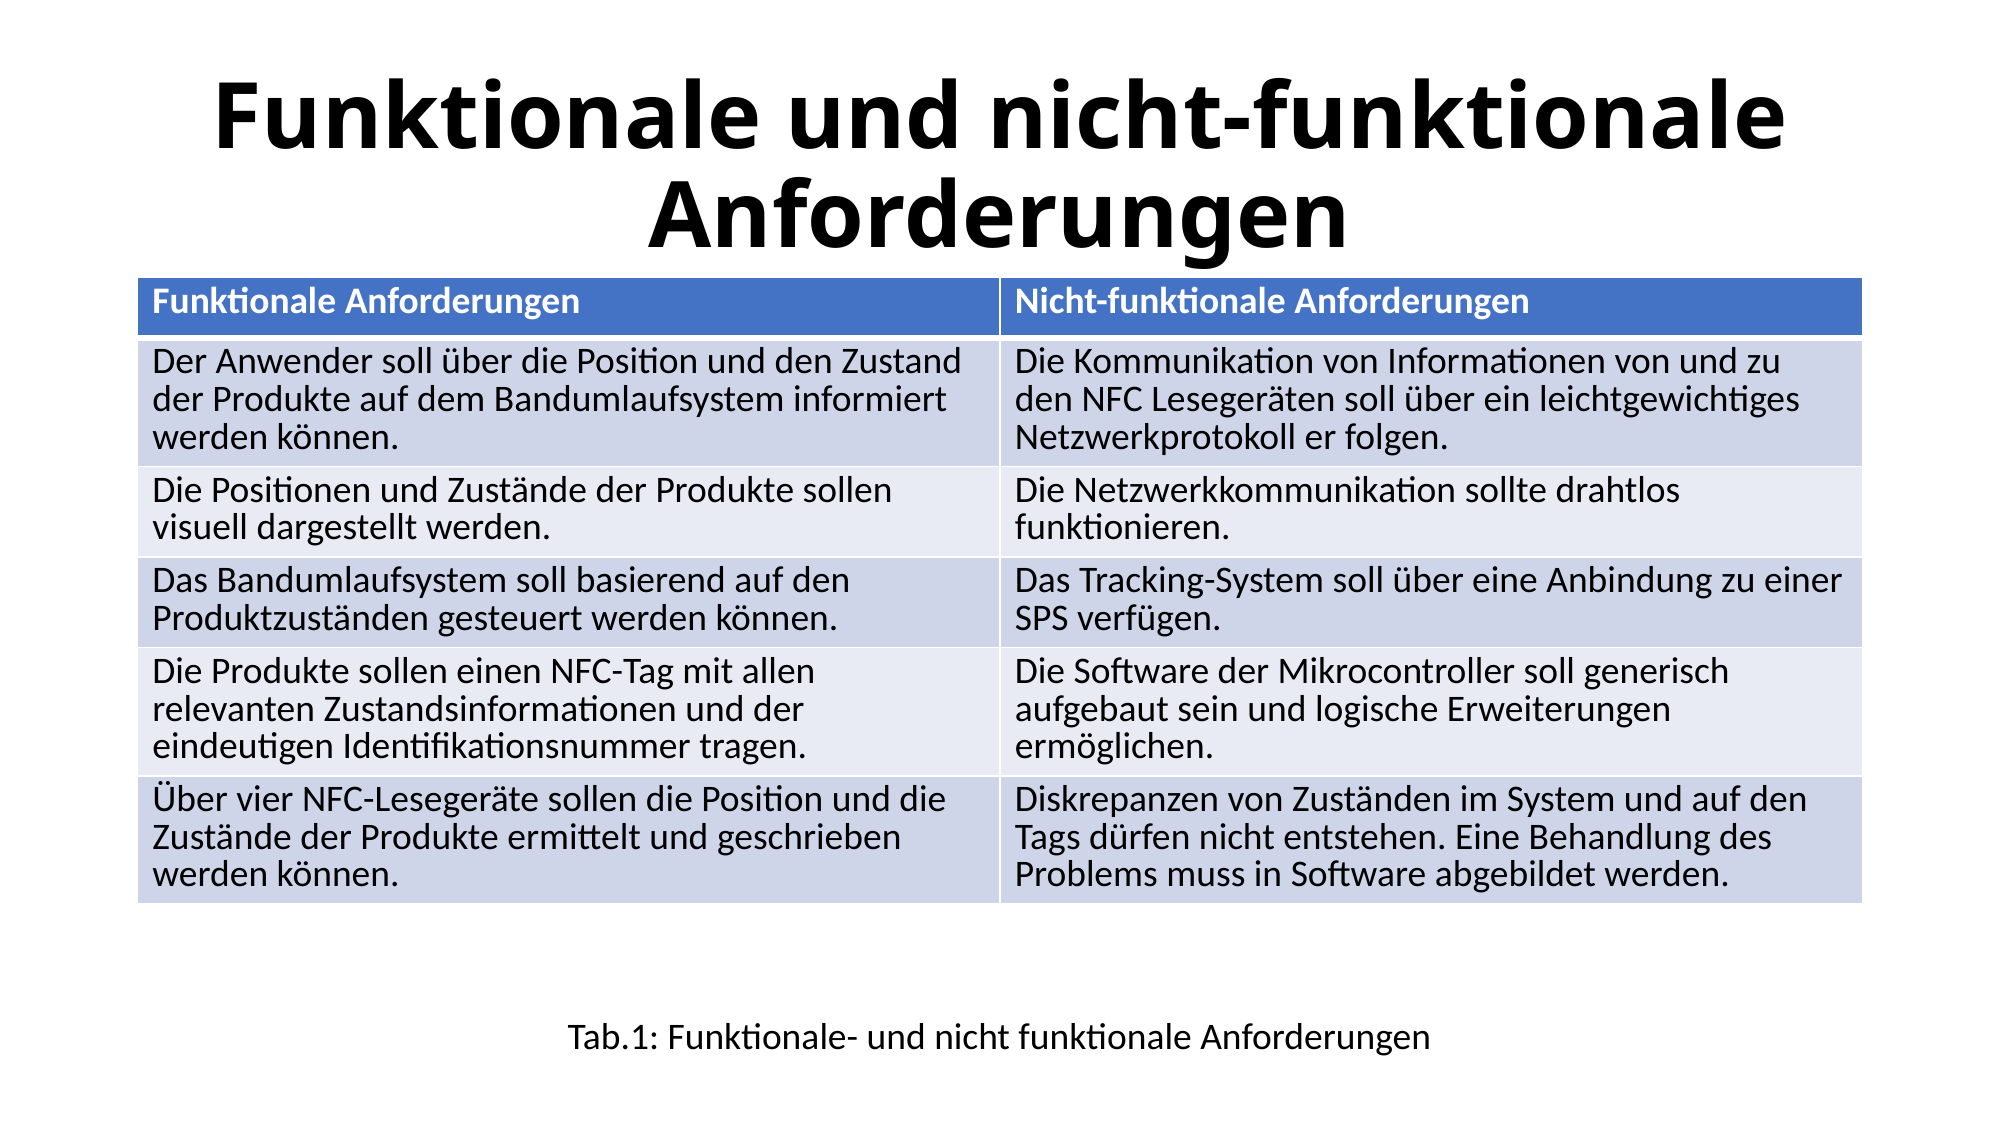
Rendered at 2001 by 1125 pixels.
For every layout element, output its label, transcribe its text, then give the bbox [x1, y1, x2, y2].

table_cell Die Netzwerkkommunikation sollte drahtlos funktionieren. [1001, 467, 1862, 556]
table_cell Die Kommunikation von Informationen von und zu den NFC Lesegeräten soll über ein leichtgewichtiges Netzwerkprotokoll er folgen. [1001, 341, 1862, 466]
title Funktionale und nicht-funktionale Anforderungen [0, 59, 2000, 278]
table_cell Die Software der Mikrocontroller soll generisch aufgebaut sein und logische Erweiterungen ermöglichen. [1001, 648, 1862, 775]
table_cell Diskrepanzen von Zuständen im System und auf den Tags dürfen nicht entstehen. Eine Behandlung des Problems muss in Software abgebildet werden. [1001, 777, 1862, 903]
table_cell Das Tracking-System soll über eine Anbindung zu einer SPS verfügen. [1001, 558, 1862, 647]
text_box Tab.1: Funktionale- und nicht funktionale Anforderungen [552, 1004, 1447, 1065]
table_header Nicht-funktionale Anforderungen [1001, 278, 1862, 335]
table_cell Der Anwender soll über die Position und den Zustand der Produkte auf dem Bandumlaufsystem informiert werden können. [138, 341, 999, 466]
table_cell Die Positionen und Zustände der Produkte sollen visuell dargestellt werden. [138, 467, 999, 556]
table_cell Das Bandumlaufsystem soll basierend auf den Produktzuständen gesteuert werden können. [138, 558, 999, 647]
table_header Funktionale Anforderungen [138, 278, 999, 335]
table_cell Die Produkte sollen einen NFC-Tag mit allen relevanten Zustandsinformationen und der eindeutigen Identifikationsnummer tragen. [138, 648, 999, 775]
table_cell Über vier NFC-Lesegeräte sollen die Position und die Zustände der Produkte ermittelt und geschrieben werden können. [138, 777, 999, 903]
